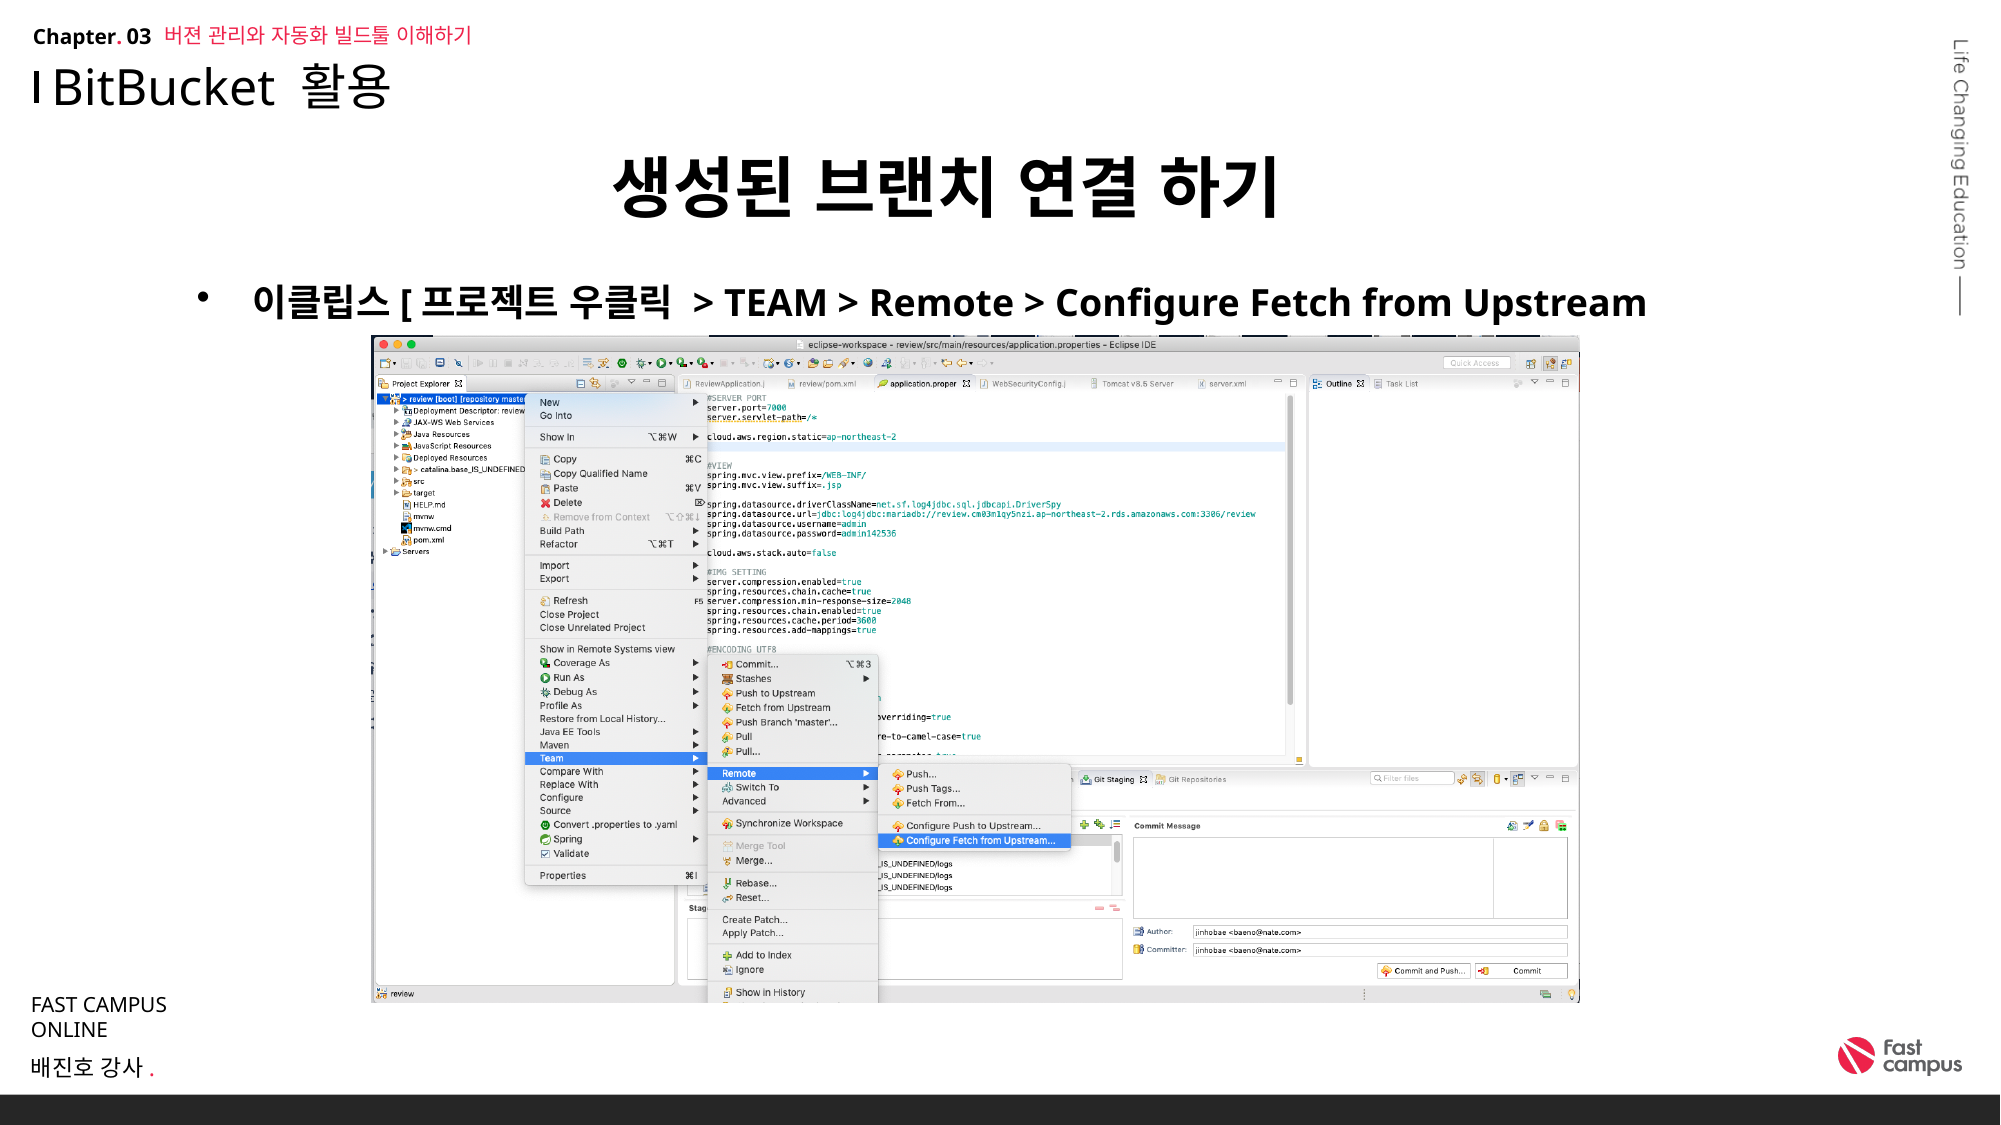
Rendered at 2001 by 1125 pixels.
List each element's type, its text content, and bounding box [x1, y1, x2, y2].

text_box 이클립스[프로젝트 우클릭 > TEAM > Remote > Configure Fetch from Upstream [181, 259, 1677, 335]
list 03 [111, 18, 150, 55]
title BitBucket 활용 [36, 54, 1830, 111]
text_box 생성된 브랜치 연결 하기 [596, 138, 1298, 234]
picture [1942, 23, 1981, 316]
picture [1838, 1037, 1962, 1076]
list 버젼 관리와 자동화 빌드툴 이해하기 [150, 18, 552, 55]
picture [371, 335, 1580, 1003]
